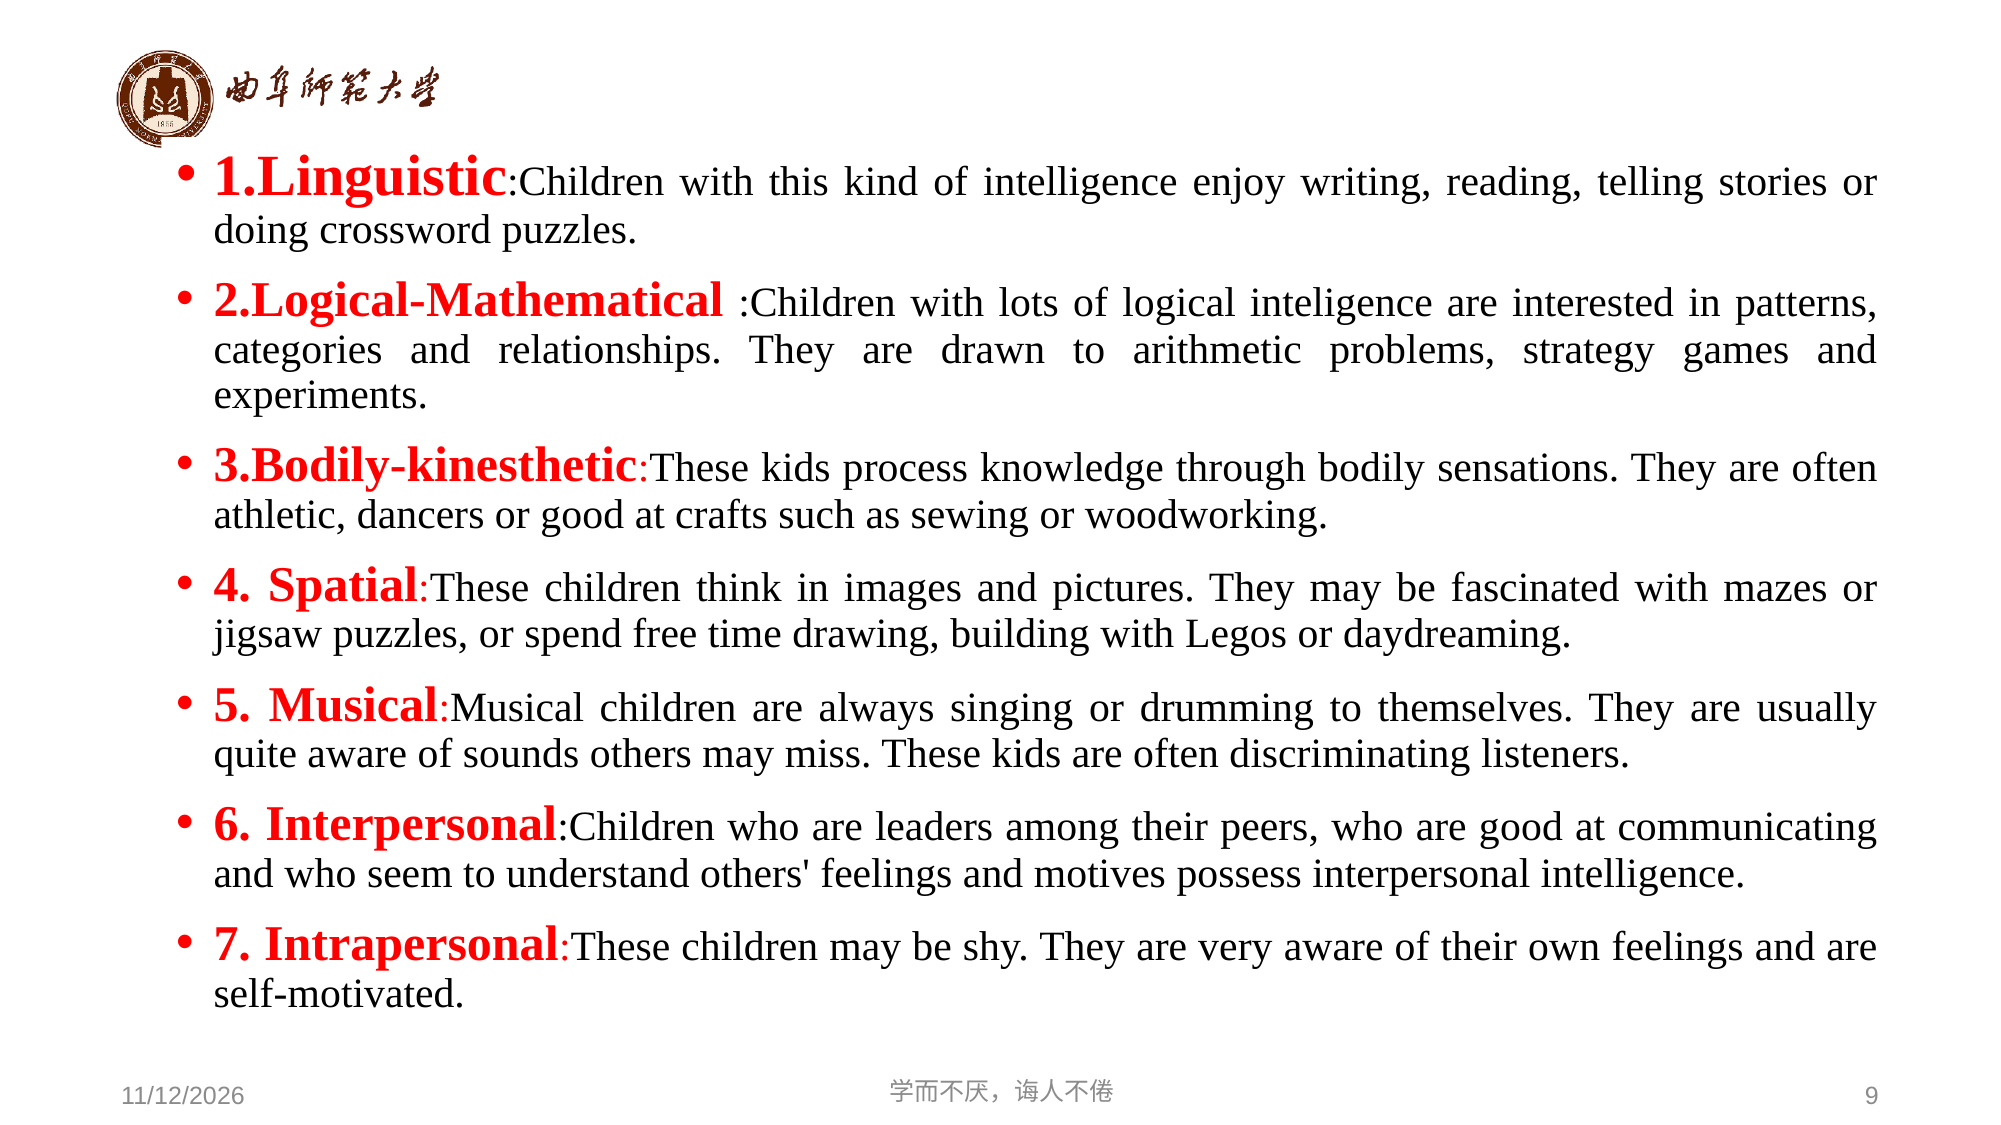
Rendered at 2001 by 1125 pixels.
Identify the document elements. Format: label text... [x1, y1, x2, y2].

slide_number 9 [1443, 1065, 1894, 1125]
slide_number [106, 1065, 557, 1125]
text_box 1.Linguistic:Children with this kind of intelligence enjoy writing, reading, telling stories or doing crossword puzzles. 2.Logical-Mathematical :Children with lots of logical inteligence are interested in patterns, categories and relationships. They are drawn to arithmetic problems, strategy games and experiments. 3.Bodily-kinesthetic:These kids process knowledge through bodily sensations. They are often athletic, dancers or good at crafts such as sewing or woodworking. 4. Spatial:These children think in images and pictures. They may be fascinated with mazes or jigsaw puzzles, or spend free time drawing, building with Legos or daydreaming. 5. Musical:Musical children are always singing or drumming to themselves. They are usually quite aware of sounds others may miss. These kids are often discriminating listeners. 6. Interpersonal:Children who are leaders among their peers, who are good at communicating and who seem to understand others' feelings and motives possess interpersonal intelligence. 7. Intrapersonal:These children may be shy. They are very aware of their own feelings and are self-motivated. [161, 137, 1894, 764]
footer 学而不厌，诲人不倦 [664, 1063, 1340, 1124]
picture [91, 45, 453, 150]
